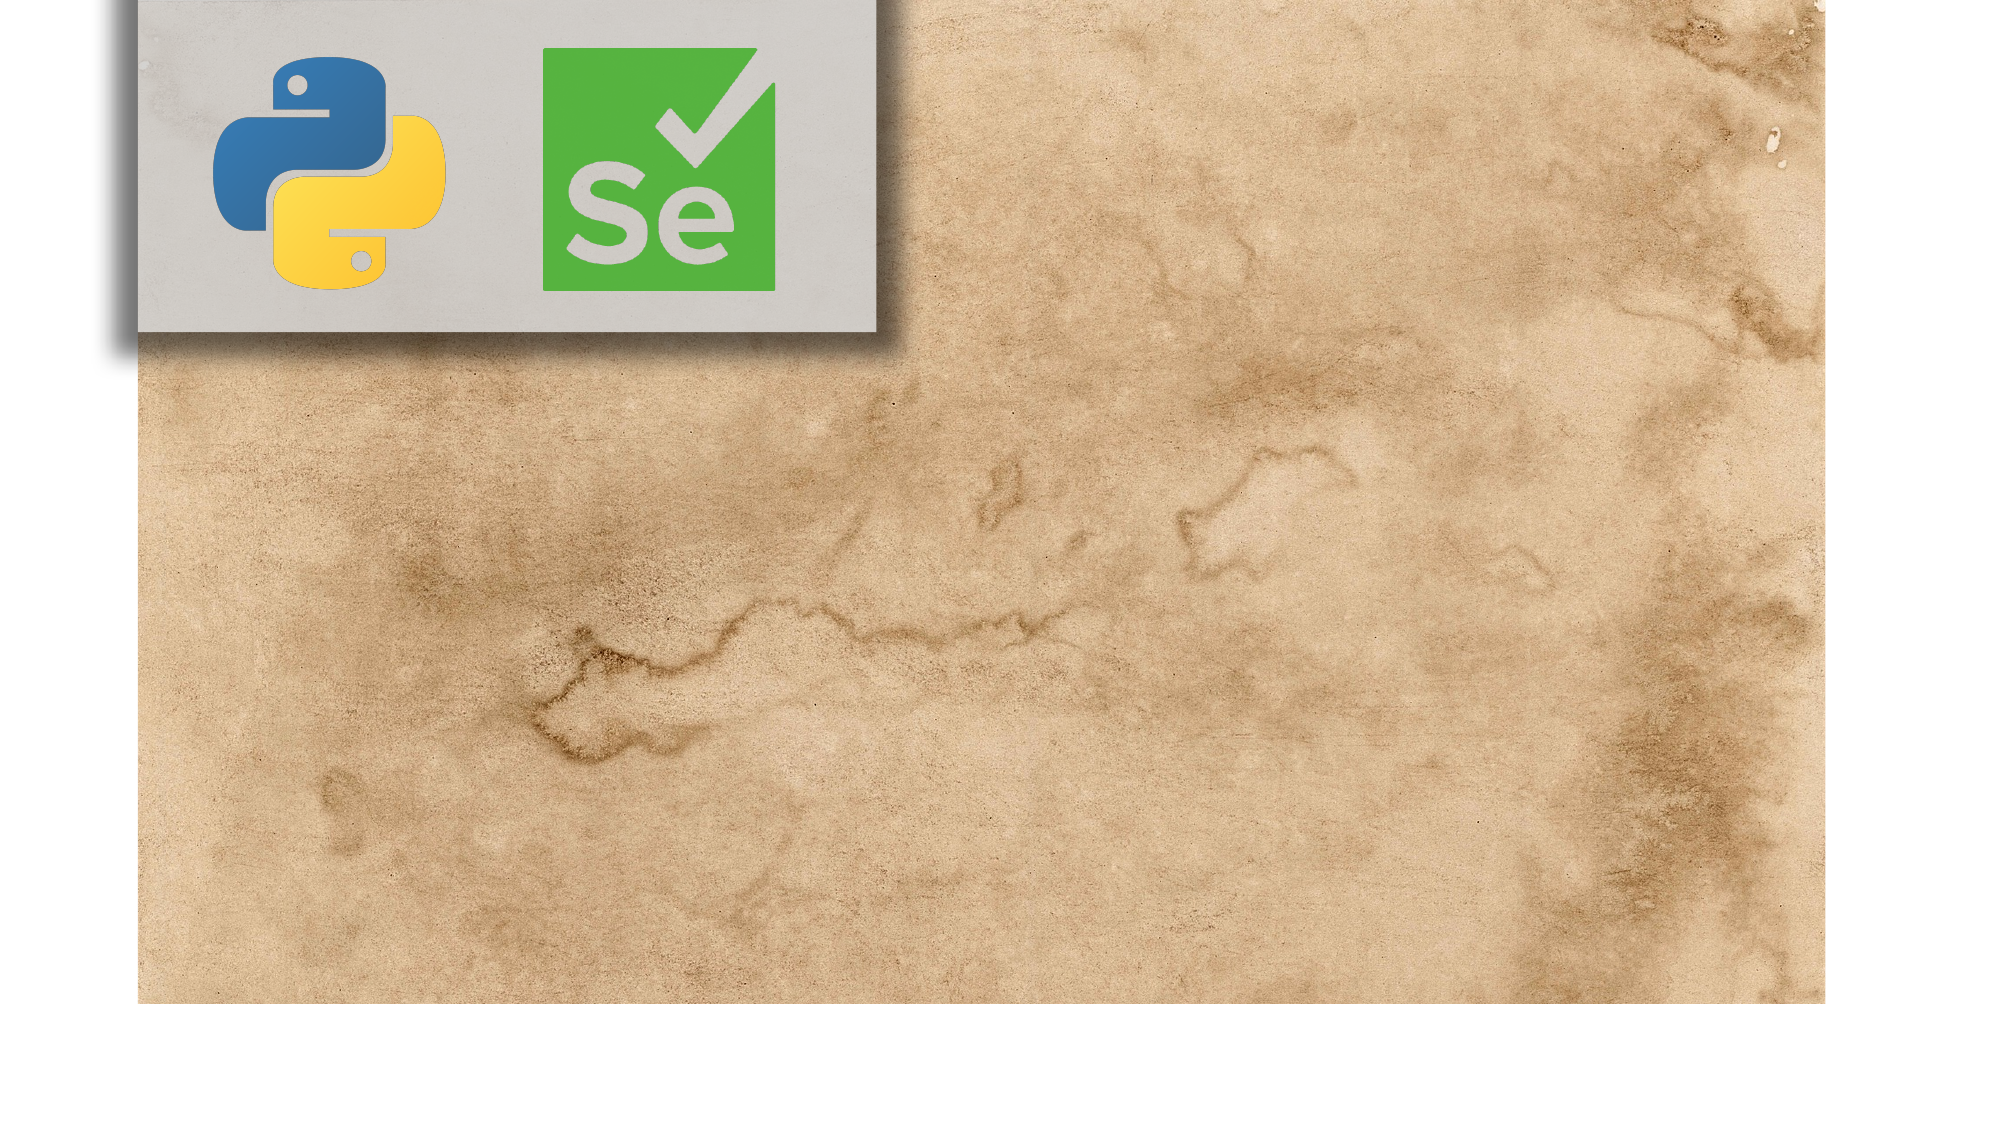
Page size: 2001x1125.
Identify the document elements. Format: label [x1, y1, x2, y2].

picture [137, 0, 1826, 1004]
